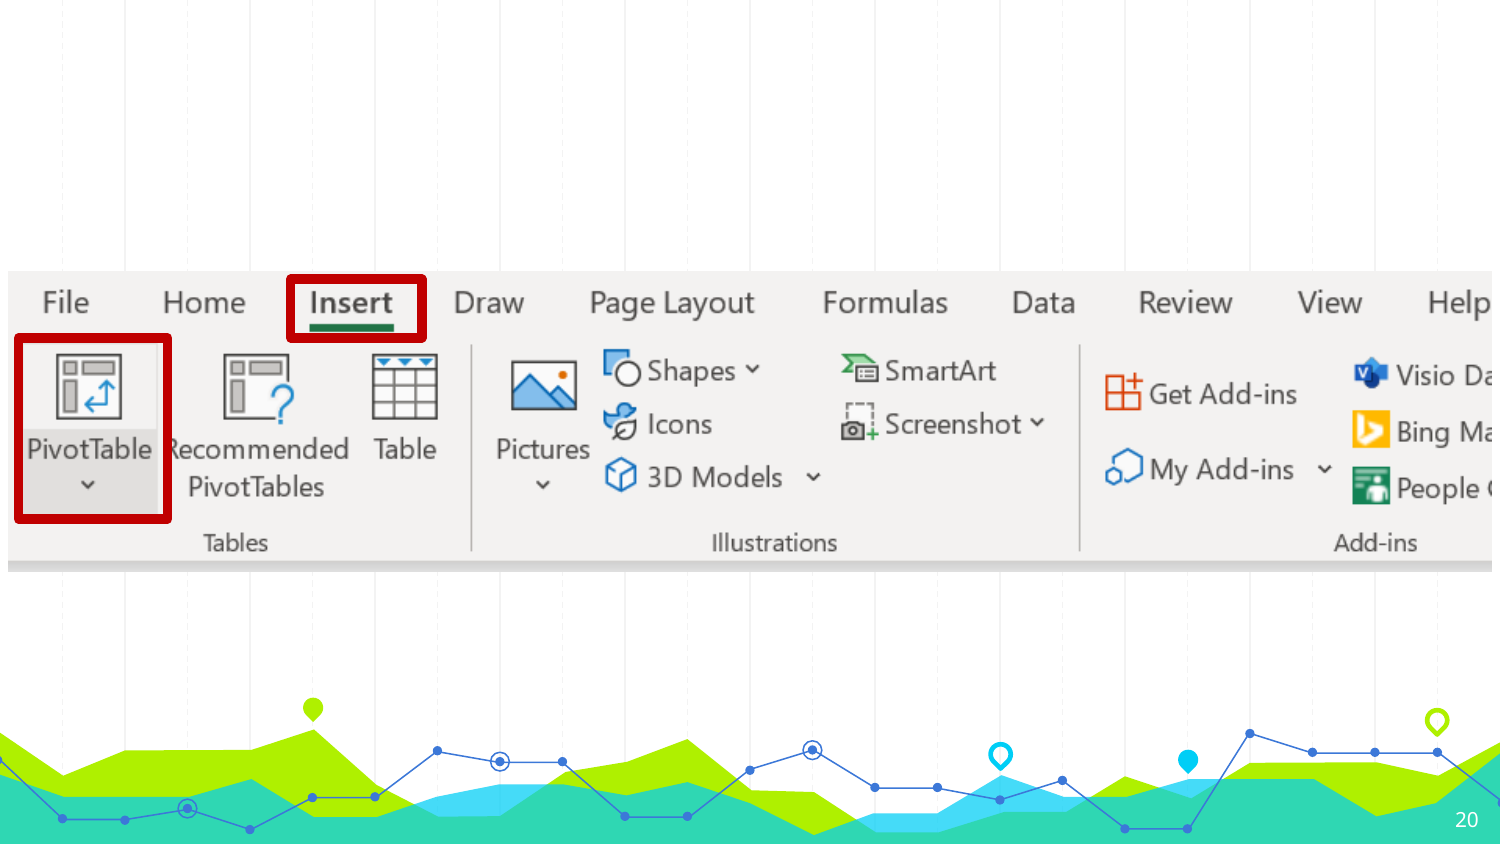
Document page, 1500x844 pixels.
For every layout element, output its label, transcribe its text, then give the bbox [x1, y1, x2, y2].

picture [8, 271, 1492, 573]
slide_number ‹#› [1403, 791, 1494, 844]
